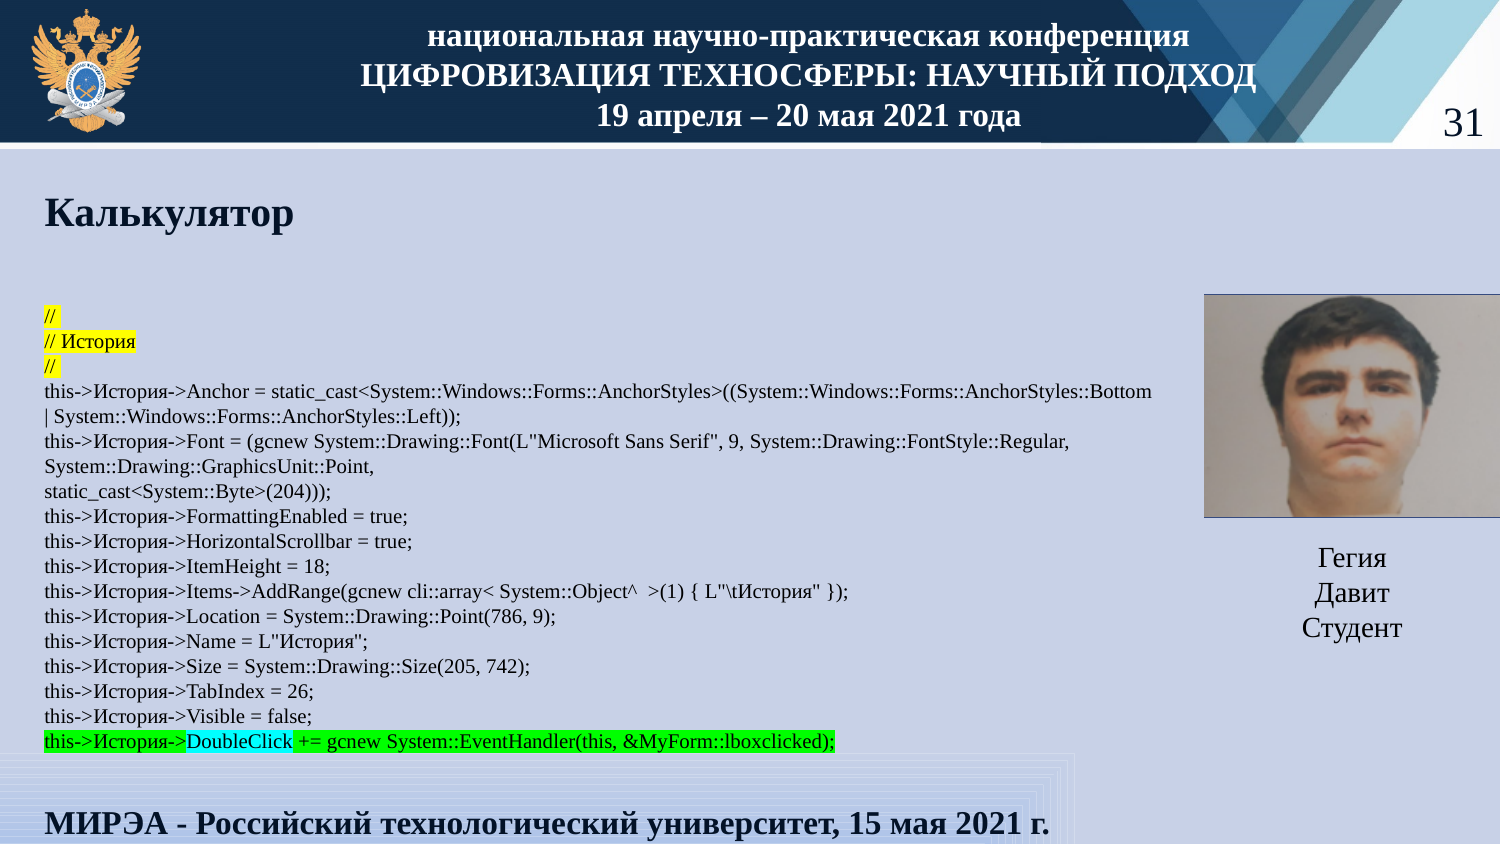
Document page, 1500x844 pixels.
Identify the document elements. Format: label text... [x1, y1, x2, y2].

text_box национальная научно-практическая конференция ЦИФРОВИЗАЦИЯ ТЕХНОСФЕРЫ: НАУЧНЫЙ ПОДХОД 19 апреля – 20 мая 2021 года [159, 5, 1459, 141]
text_box МИРЭА - Российский технологический университет, 15 мая 2021 г. [29, 798, 1176, 844]
slide_number 30 [1381, 97, 1500, 142]
text_box // // История // this->История->Anchor = static_cast<System::Windows::Forms::AnchorStyles>((System::Windows::Forms::AnchorStyles::Bottom | System::Windows::Forms::AnchorStyles::Left)); this->История->Font = (gcnew System::Drawing::Font(L"Microsoft Sans Serif", 9, System::Drawing::FontStyle::Regular, System::Drawing::GraphicsUnit::Point, static_cast<System::Byte>(204))); this->История->FormattingEnabled = true; this->История->HorizontalScrollbar = true; this->История->ItemHeight = 18; this->История->Items->AddRange(gcnew cli::array< System::Object^ >(1) { L"\tИстория" }); this->История->Location = System::Drawing::Point(786, 9); this->История->Name = L"История"; this->История->Size = System::Drawing::Size(205, 742); this->История->TabIndex = 26; this->История->Visible = false; this->История->DoubleClick += gcnew System::EventHandler(this, &MyForm::lboxclicked); [29, 295, 1176, 762]
picture [0, 0, 1500, 149]
footer Калькулятор [29, 177, 1471, 243]
picture [1204, 295, 1500, 517]
text_box Гегия Давит Студент [1204, 531, 1500, 652]
